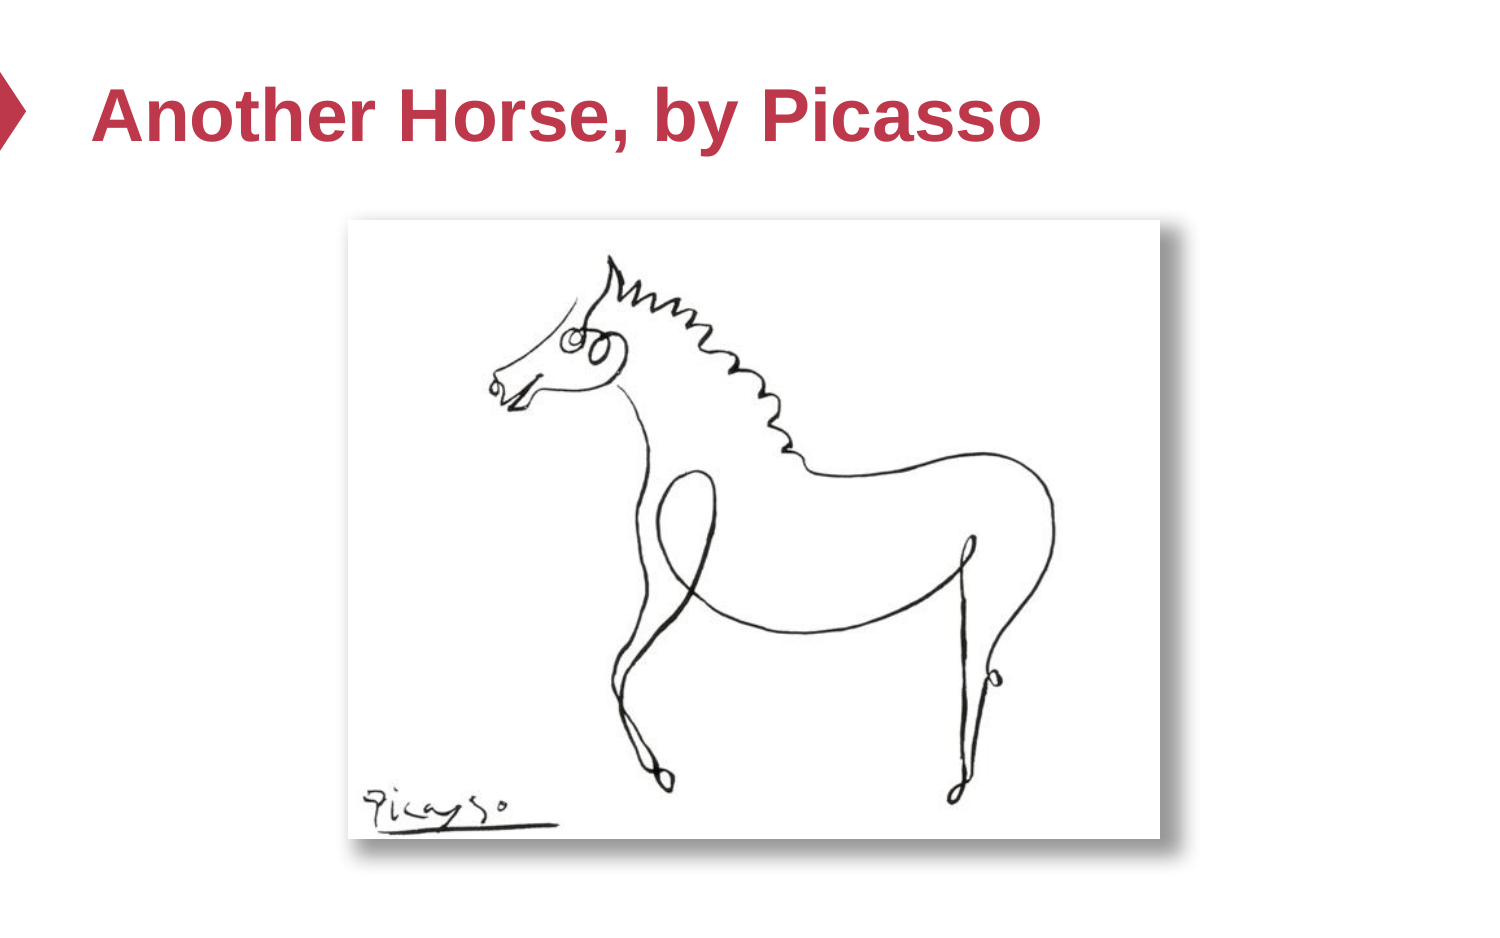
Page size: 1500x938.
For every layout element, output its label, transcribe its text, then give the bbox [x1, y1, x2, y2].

picture [348, 220, 1161, 840]
title Another Horse, by Picasso [75, 37, 1425, 186]
